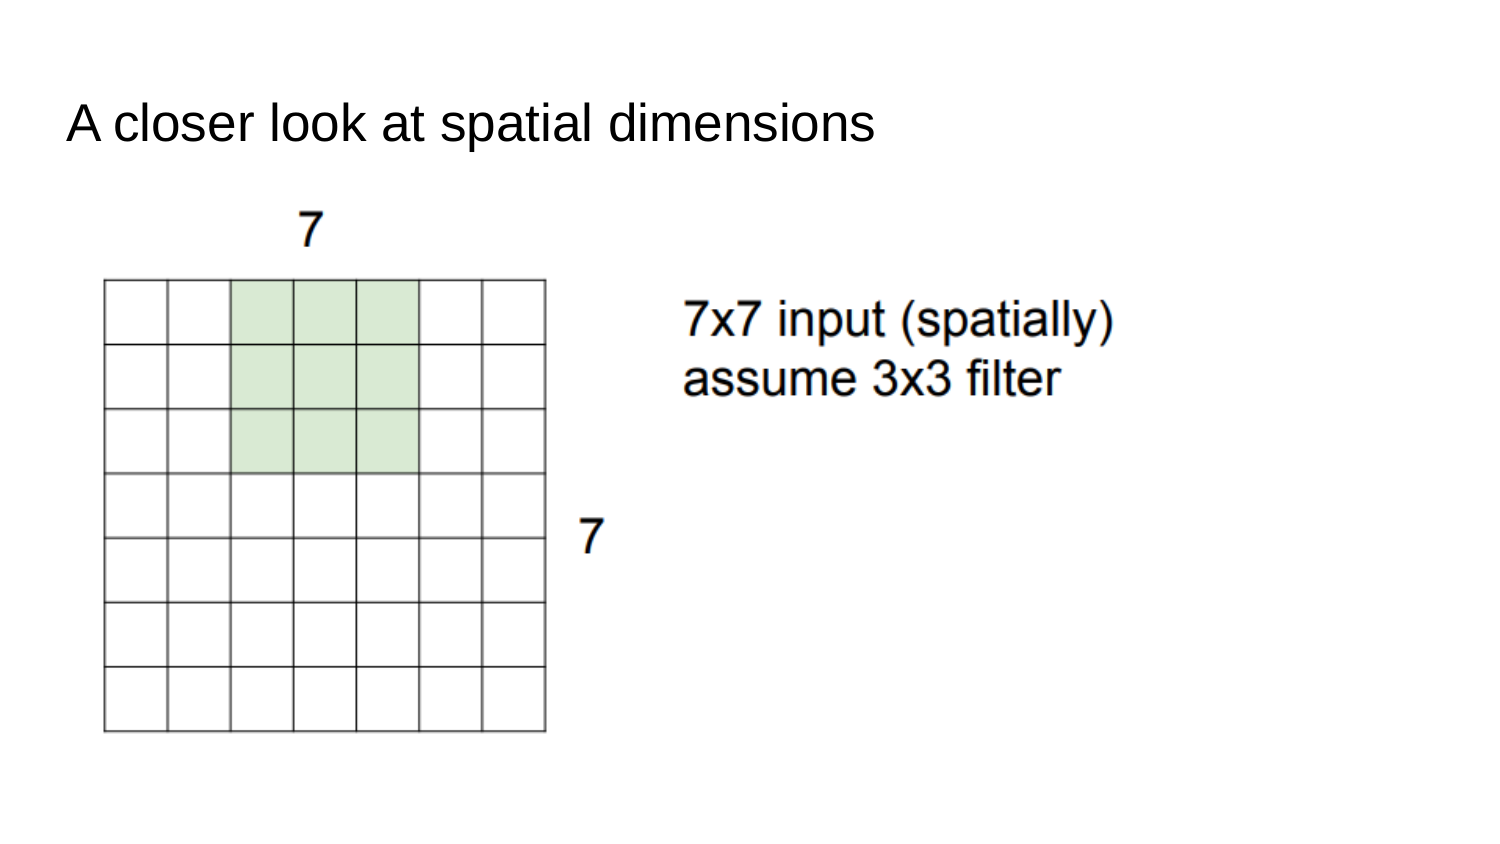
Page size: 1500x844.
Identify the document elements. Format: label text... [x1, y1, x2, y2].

title A closer look at spatial dimensions [51, 72, 1449, 167]
picture [60, 175, 1165, 744]
